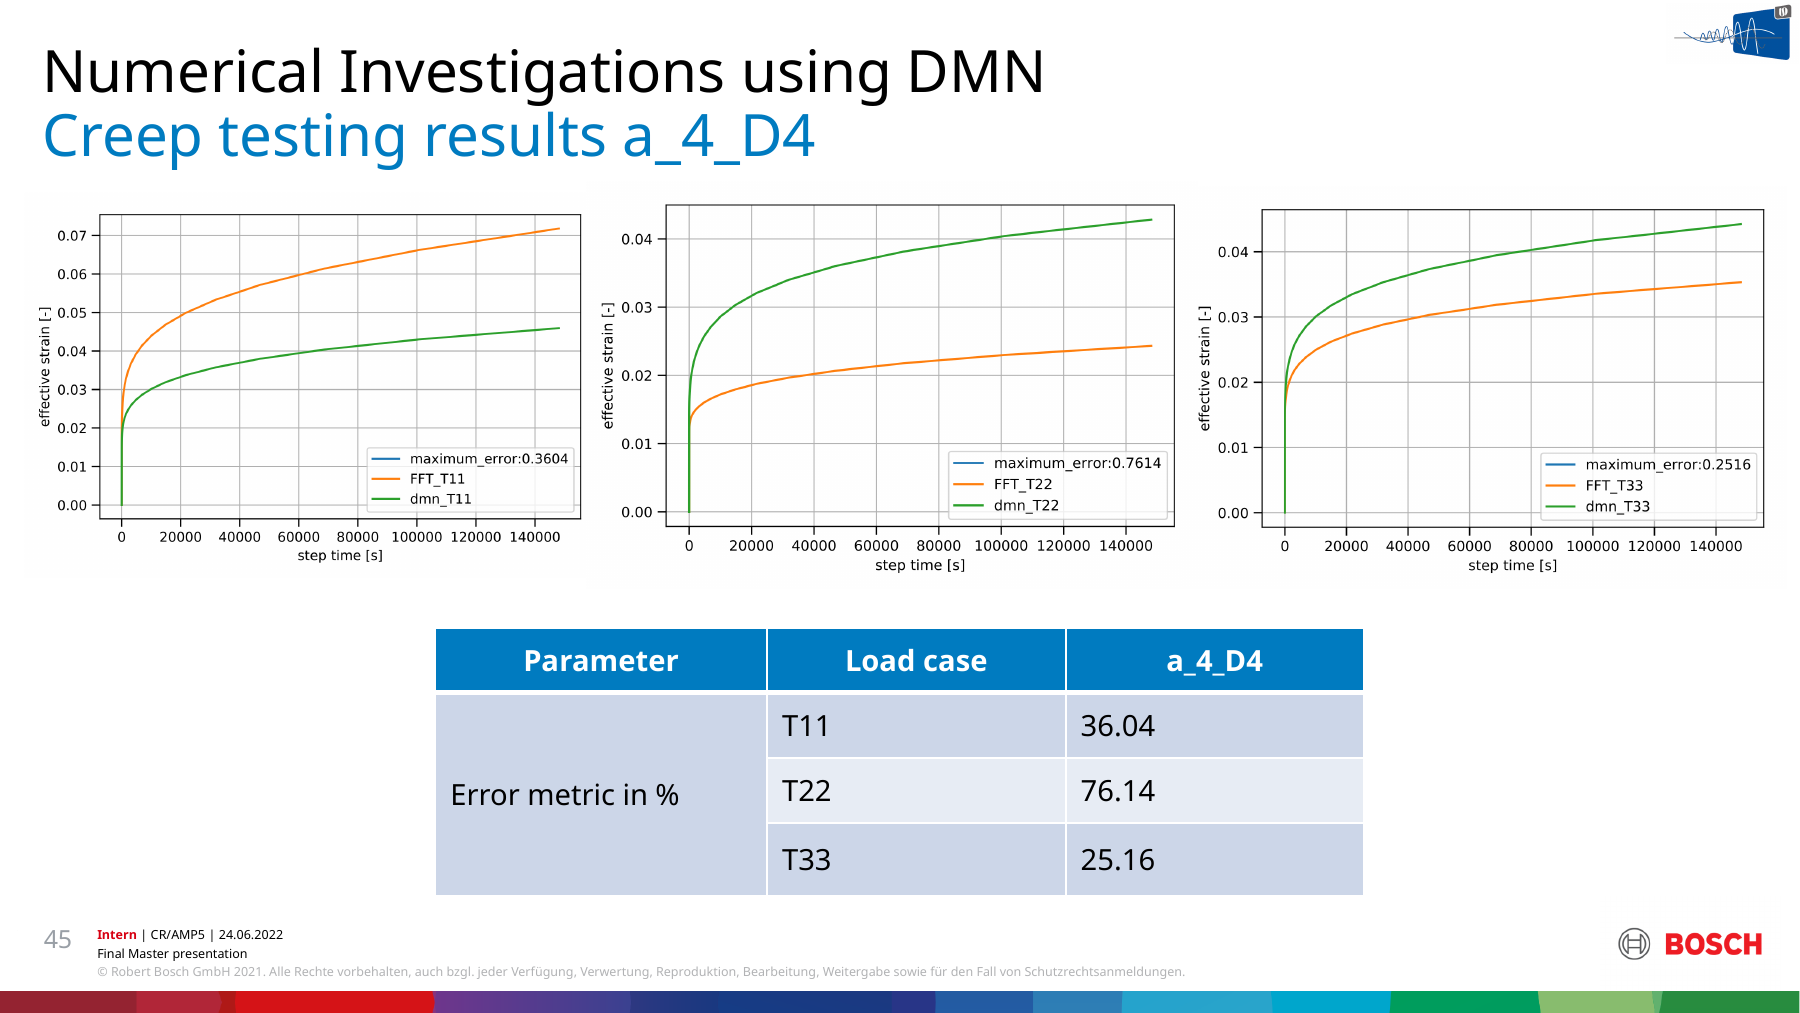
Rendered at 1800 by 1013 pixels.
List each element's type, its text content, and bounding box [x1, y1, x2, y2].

picture [0, 905, 1272, 1013]
picture [1390, 896, 1800, 1013]
table_header Load case [768, 629, 1065, 690]
table_cell T22 [768, 759, 1065, 822]
table_cell T11 [768, 695, 1065, 757]
title Creep testing results a_4_D4 [42, 107, 1757, 171]
picture [1666, 3, 1800, 64]
table_cell 76.14 [1067, 759, 1363, 822]
slide_number 45 [43, 923, 92, 991]
table_cell Error metric in % [436, 695, 766, 895]
table_cell 25.16 [1067, 824, 1363, 895]
table_cell T33 [768, 824, 1065, 895]
list Numerical Investigations using DMN [42, 42, 1757, 107]
table_header a_4_D4 [1067, 629, 1363, 690]
table_header Parameter [436, 629, 766, 690]
table_cell 36.04 [1067, 695, 1363, 757]
picture [24, 181, 1787, 589]
